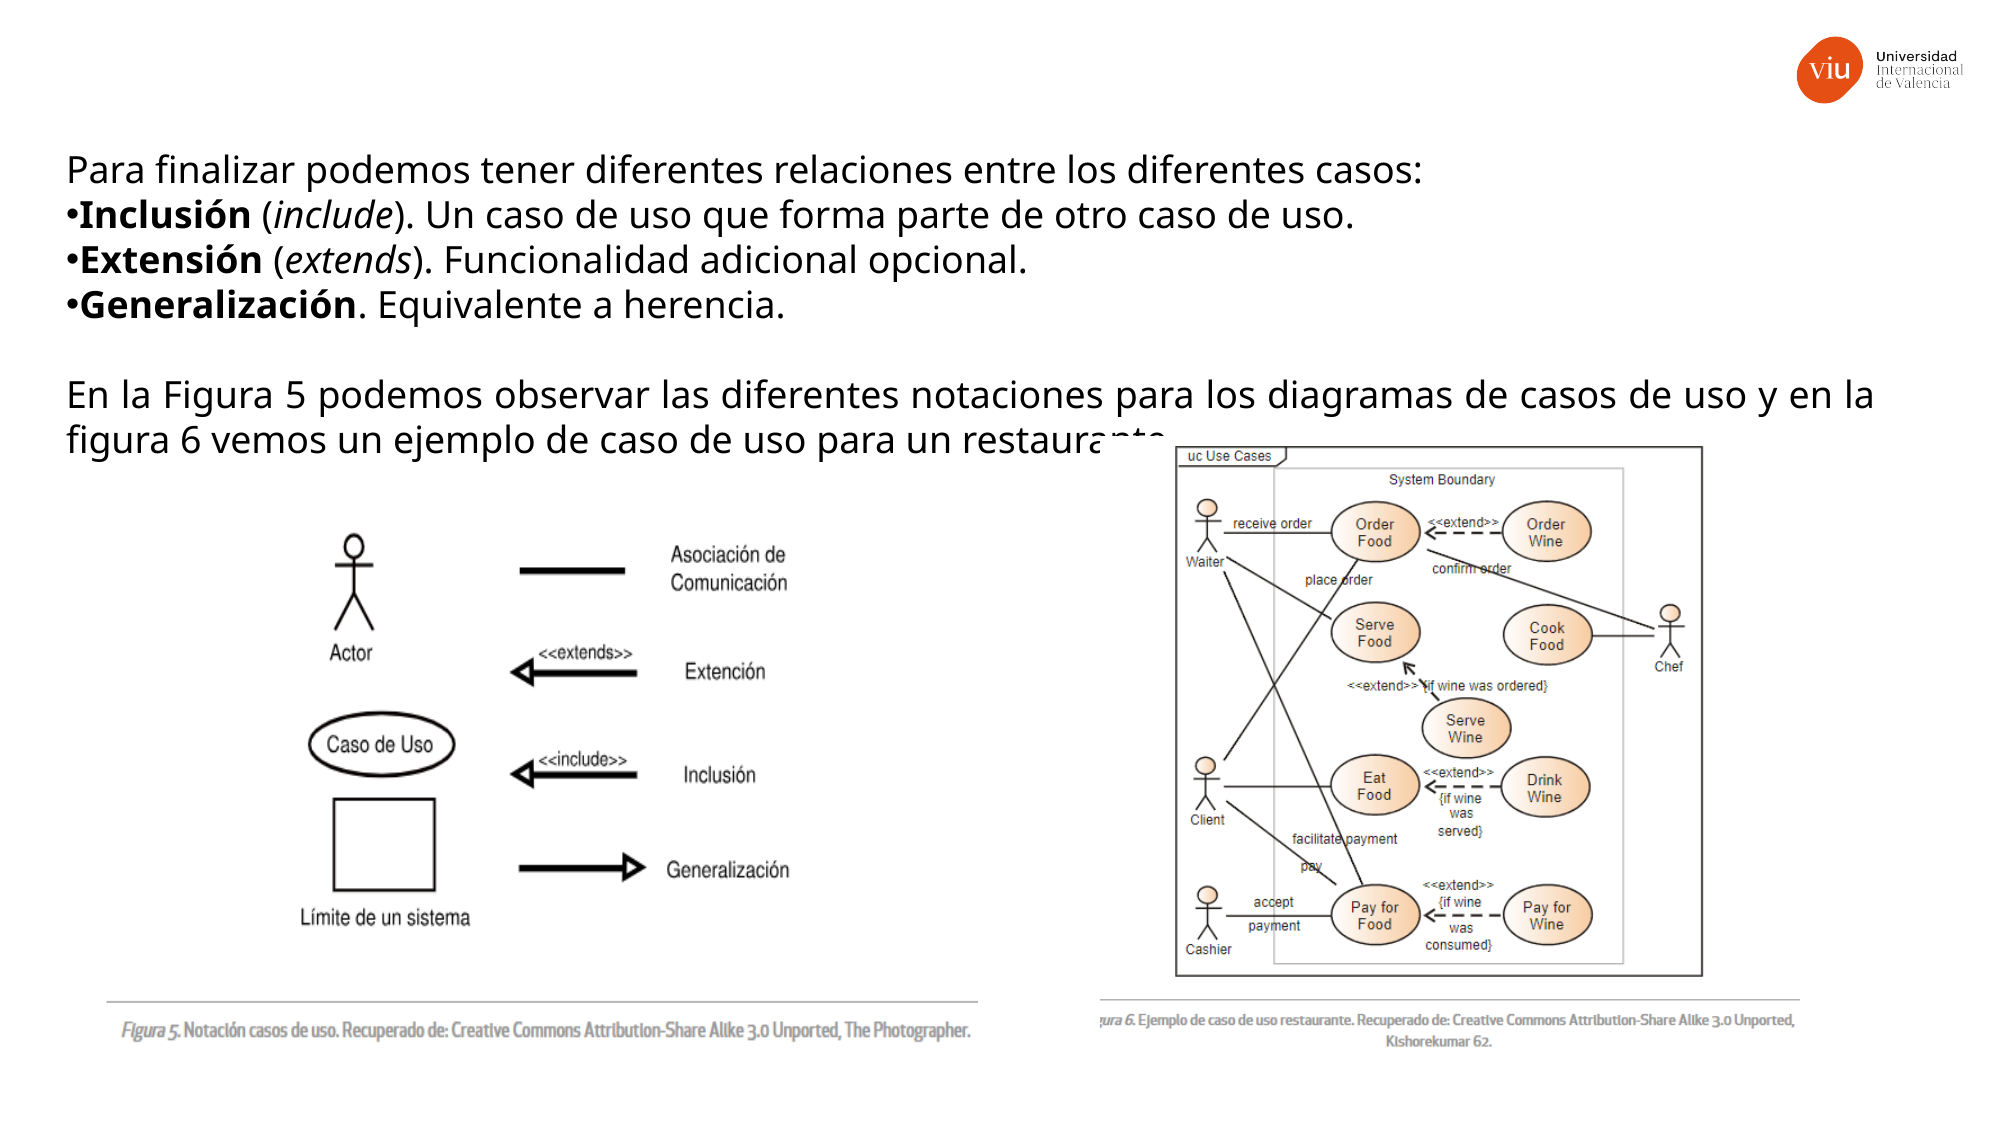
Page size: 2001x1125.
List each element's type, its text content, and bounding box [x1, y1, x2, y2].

text_box [142, 469, 1100, 1003]
picture [1100, 436, 1800, 1050]
picture [90, 491, 978, 1050]
text_box Para finalizar podemos tener diferentes relaciones entre los diferentes casos: Inclusión (include). Un caso de uso que forma parte de otro caso de uso. Extensión (extends). Funcionalidad adicional opcional. Generalización. Equivalente a herencia. En la Figura 5 podemos observar las diferentes notaciones para los diagramas de casos de uso y en la figura 6 vemos un ejemplo de caso de uso para un restaurante. [51, 138, 1892, 469]
picture [1781, 20, 1979, 120]
